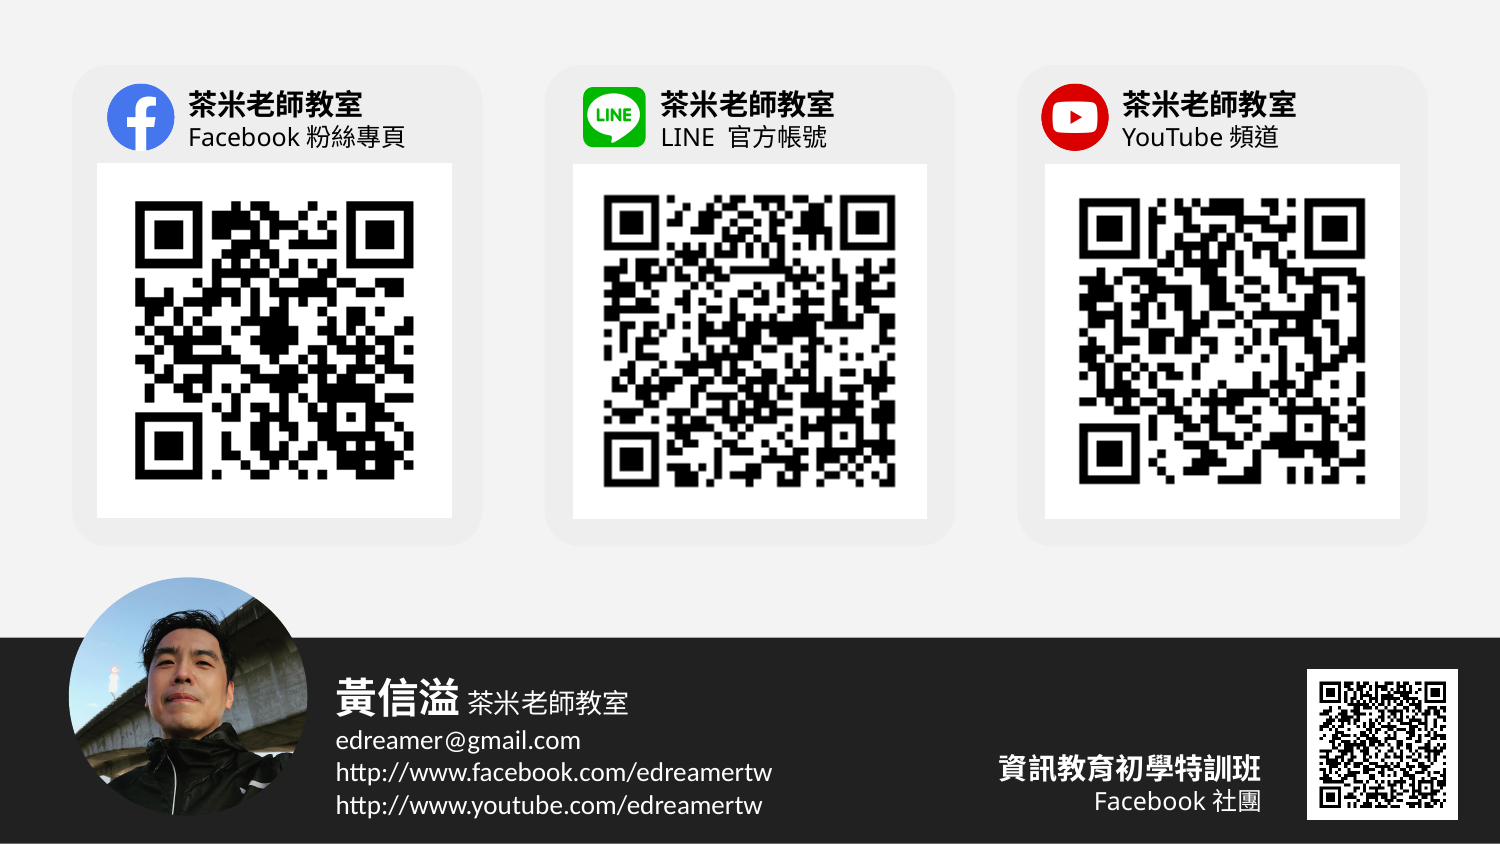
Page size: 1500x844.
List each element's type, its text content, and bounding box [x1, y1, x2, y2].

picture [573, 164, 927, 519]
picture [582, 86, 646, 148]
picture [1041, 83, 1109, 151]
text_box 茶米老師教室 LINE 官方帳號 [645, 78, 956, 156]
text_box [1017, 65, 1428, 547]
picture [107, 83, 175, 151]
text_box [544, 65, 956, 547]
text_box 黃信溢 茶米老師教室 edreamer@gmail.com http://www.facebook.com/edreamertw http://www.youtube.com/edreamertw [320, 664, 1071, 796]
text_box [71, 65, 483, 547]
text_box 茶米老師教室 YouTube頻道 [1107, 78, 1394, 156]
text_box 資訊教育初學特訓班 Facebook社團 [967, 742, 1278, 820]
text_box 茶米老師教室 Facebook粉絲專頁 [173, 78, 483, 156]
picture [97, 163, 452, 518]
text_box [0, 637, 1500, 844]
picture [1306, 668, 1458, 820]
picture [1045, 164, 1400, 519]
picture [68, 577, 308, 816]
